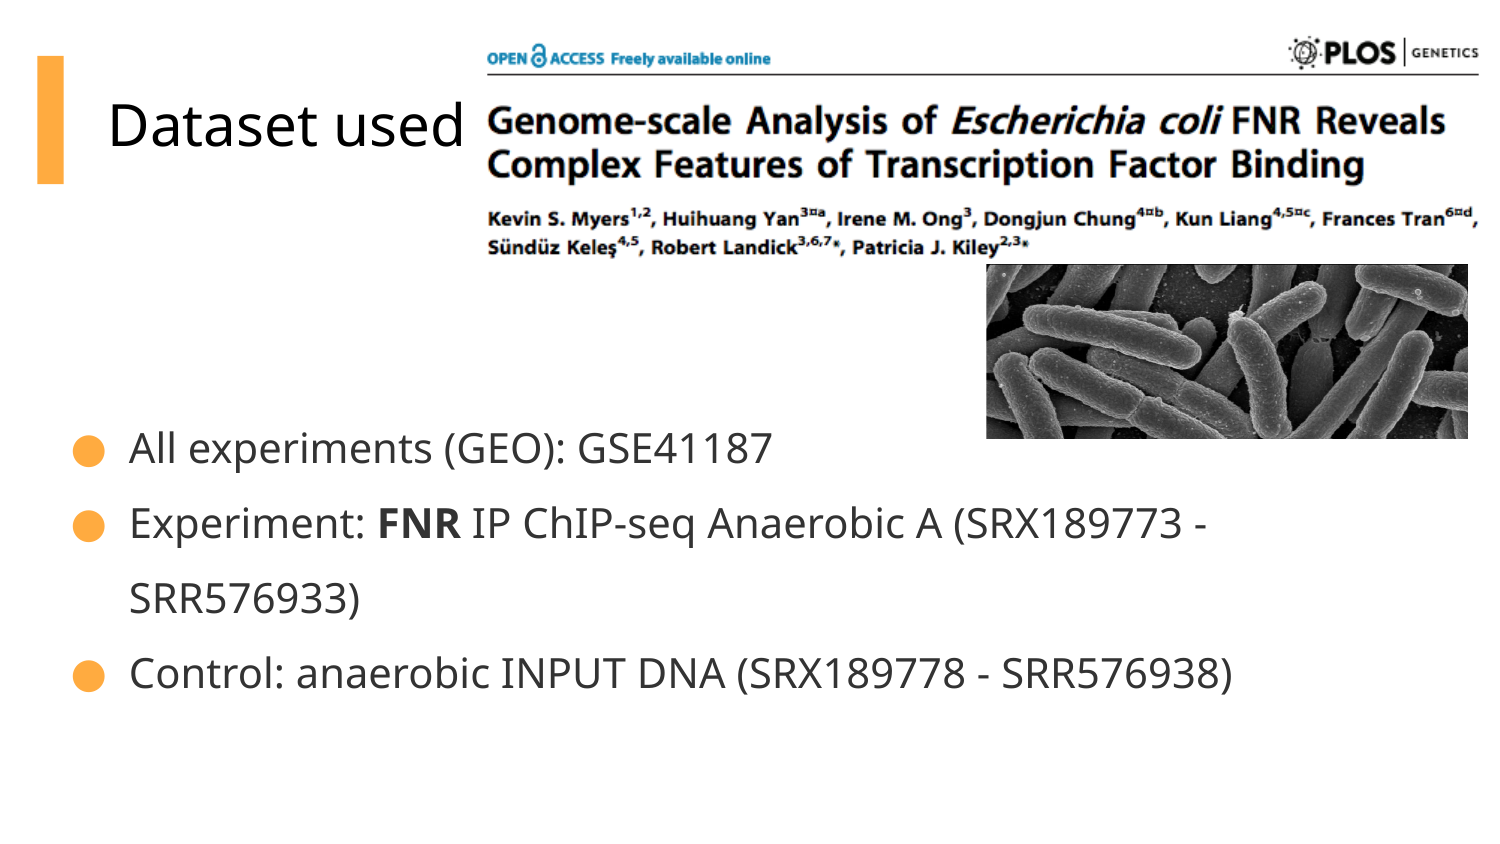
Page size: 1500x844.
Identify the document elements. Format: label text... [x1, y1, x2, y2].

list All experiments (GEO): GSE41187 Experiment: FNR IP ChIP-seq Anaerobic A (SRX189773 - SRR576933) Control: anaerobic INPUT DNA (SRX189778 - SRR576938) [39, 381, 1437, 807]
picture [477, 26, 1491, 439]
title Dataset used [92, 72, 472, 167]
